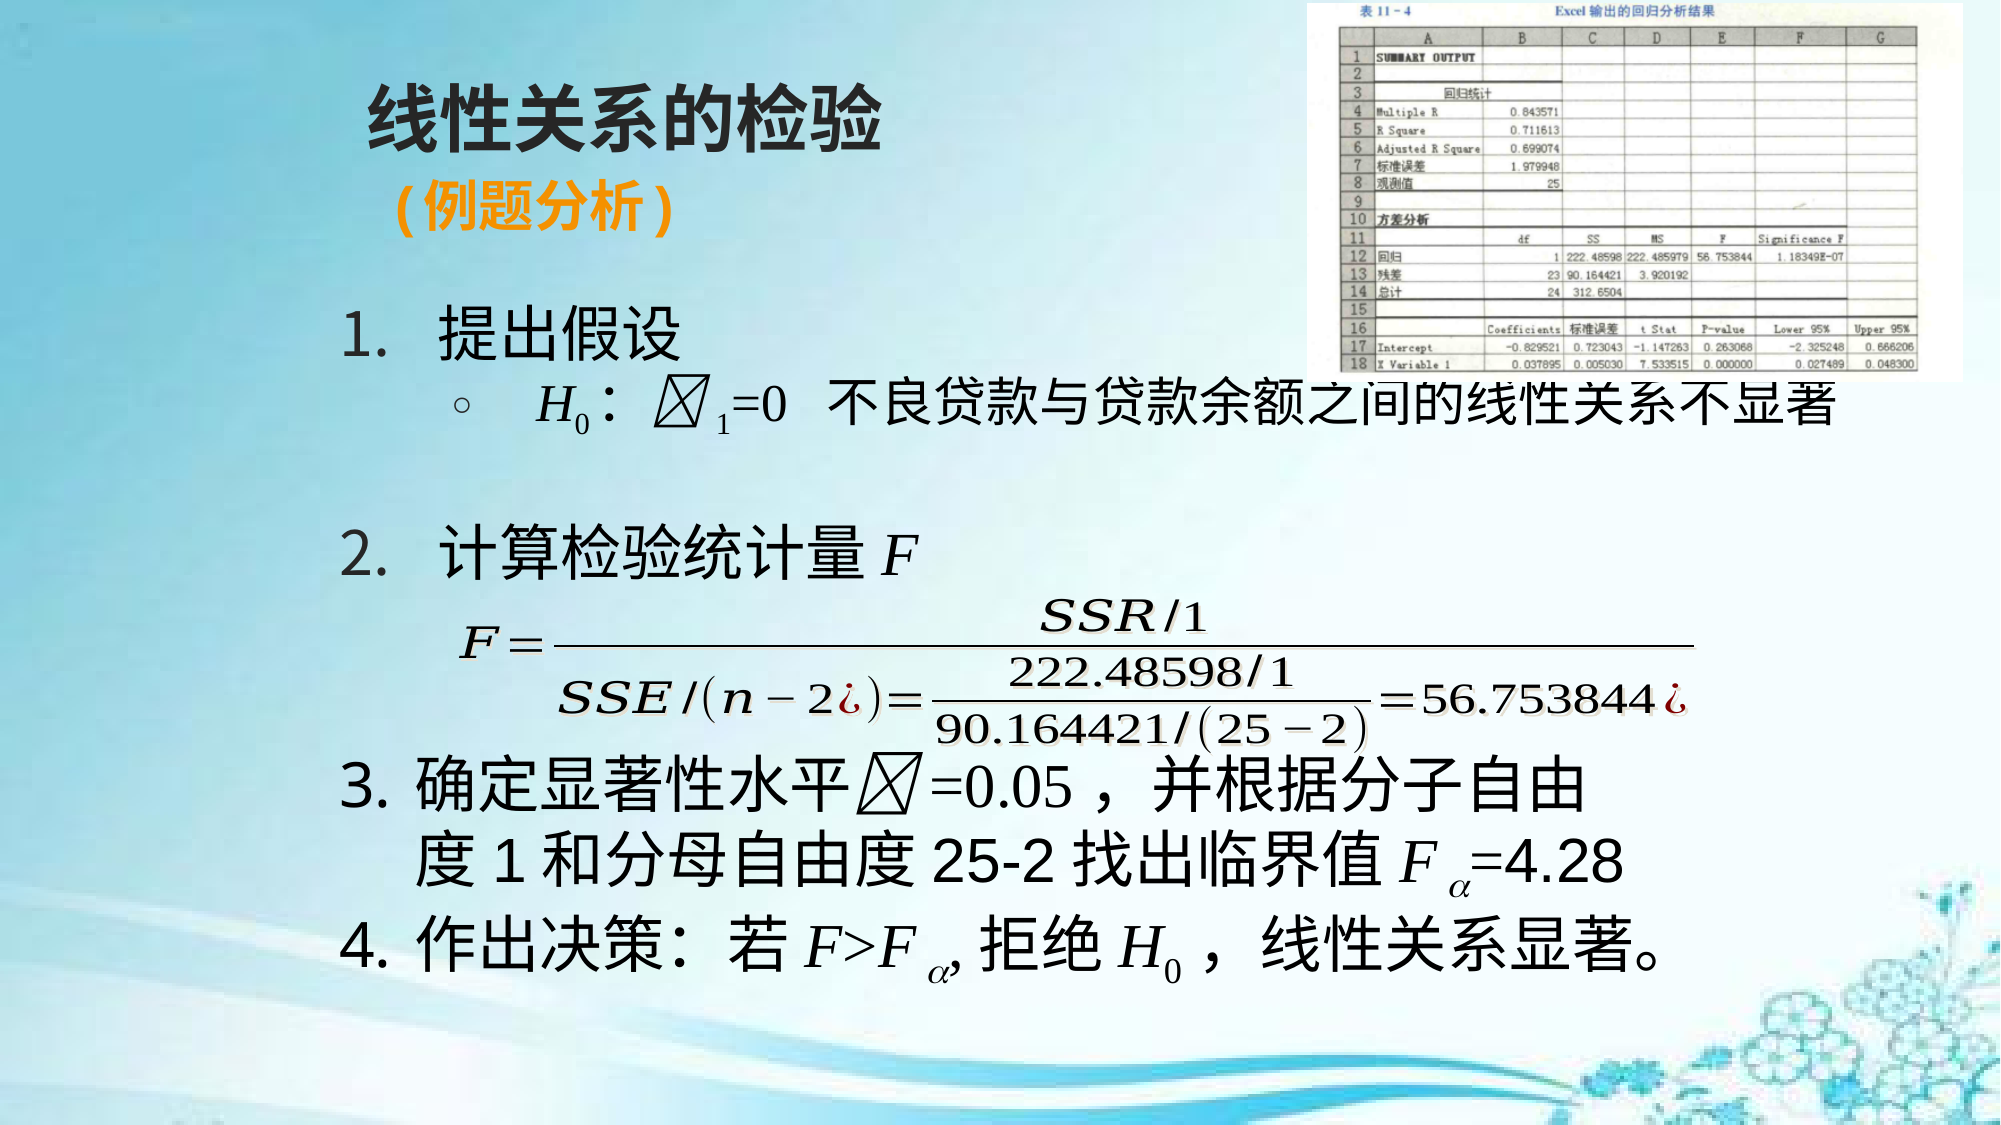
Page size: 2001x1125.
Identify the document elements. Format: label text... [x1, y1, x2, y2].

text_box 确定显著性水平=0.05，并根据分子自由度1和分母自由度25-2找出临界值F =4.28 作出决策：若F>F ,拒绝H0，线性关系显著。 [324, 737, 1651, 998]
picture [0, 0, 2001, 1125]
list 提出假设 H0：1=0 不良贷款与贷款余额之间的线性关系不显著 计算检验统计量F [324, 287, 1898, 598]
title 线性关系的检验 (例题分析) [350, 75, 1301, 250]
